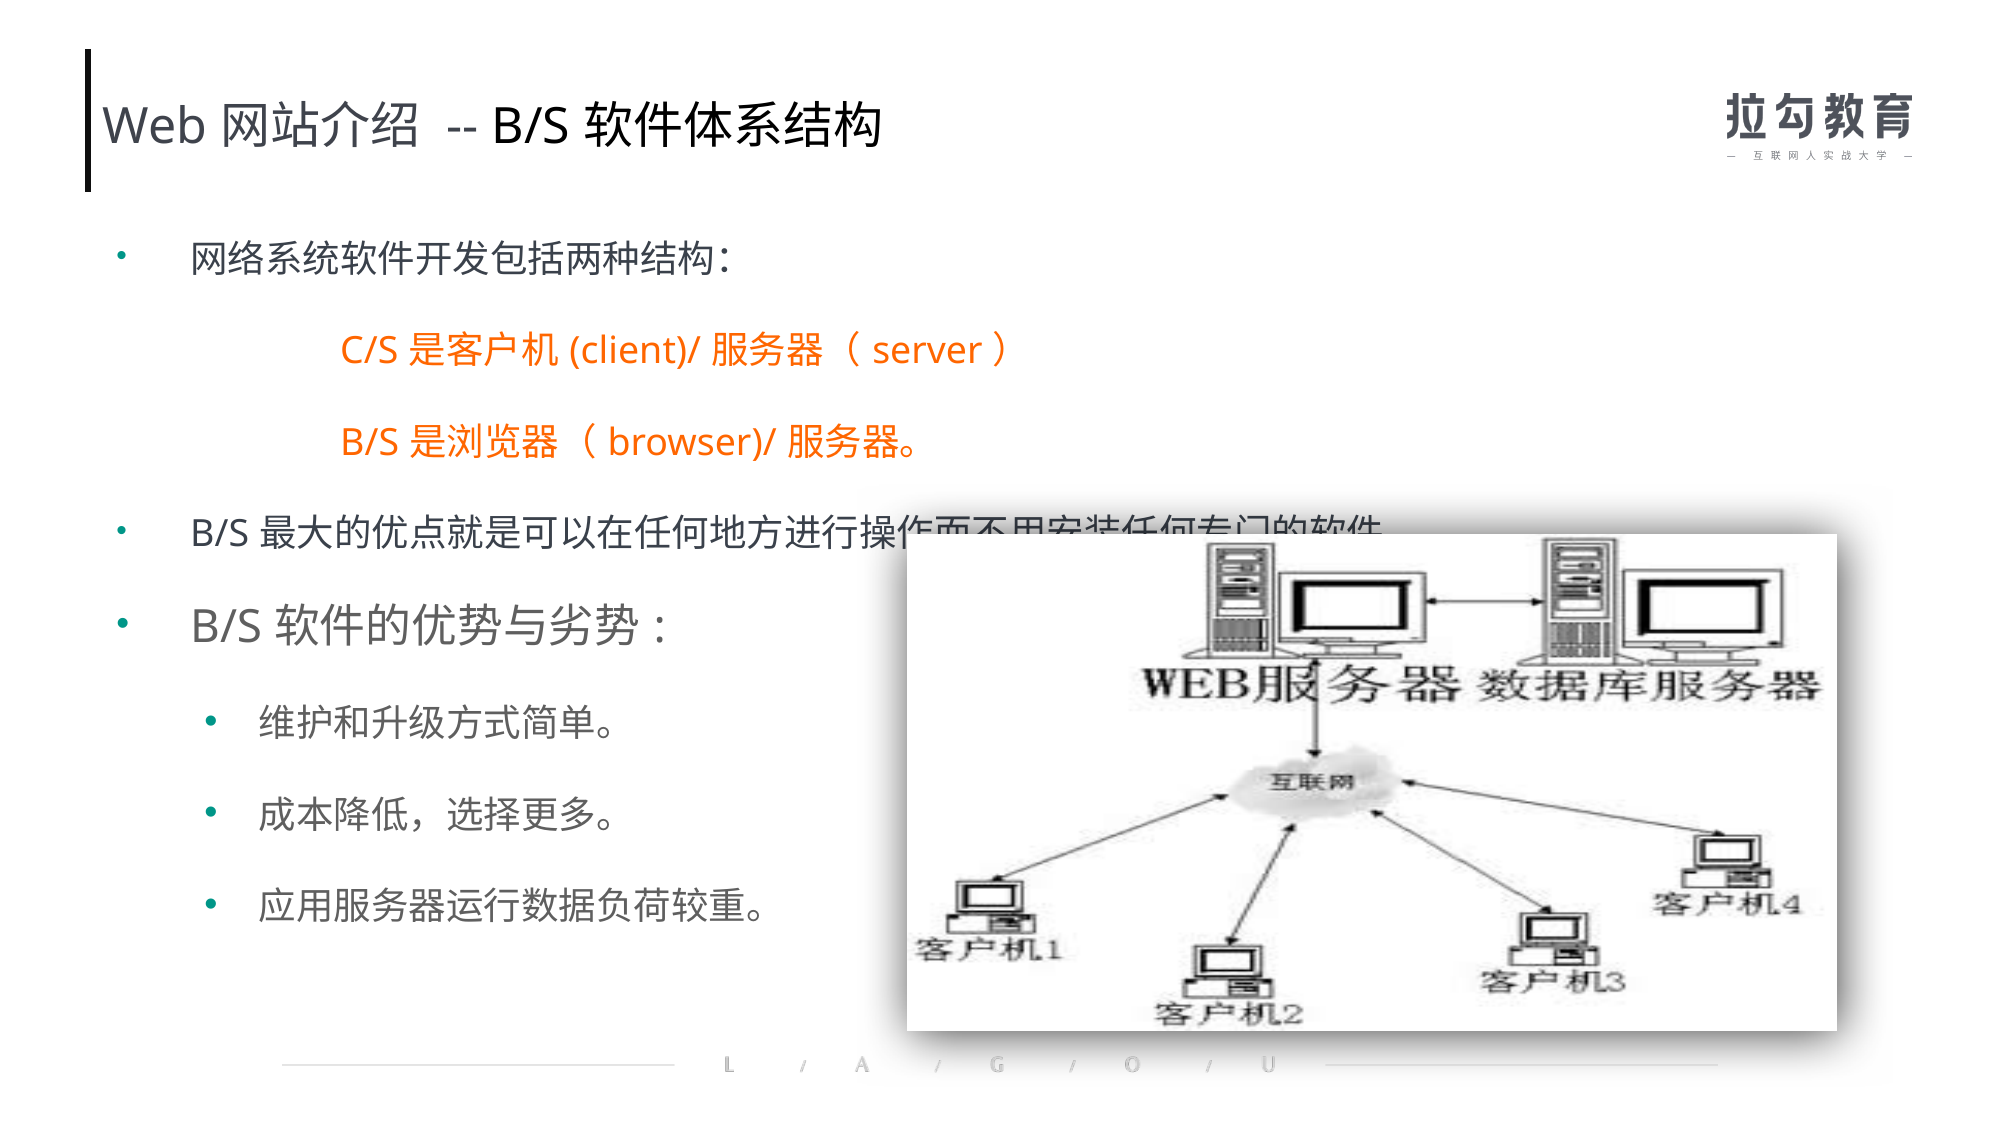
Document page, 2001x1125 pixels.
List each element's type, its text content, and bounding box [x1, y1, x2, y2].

text_box 网络系统软件开发包括两种结构： C/S是客户机(client)/服务器（server） B/S是浏览器（browser)/服务器。 B/S最大的优点就是可以在任何地方进行操作而不用安装任何专门的软件 [108, 204, 1978, 571]
text_box B/S软件的优势与劣势: 维护和升级方式简单。 成本降低，选择更多。 应用服务器运行数据负荷较重。 [108, 561, 871, 977]
picture [1727, 93, 1912, 160]
picture [282, 1046, 1718, 1084]
text_box Web网站介绍 -- B/S软件体系结构 [94, 75, 1645, 173]
picture [907, 534, 1837, 1031]
